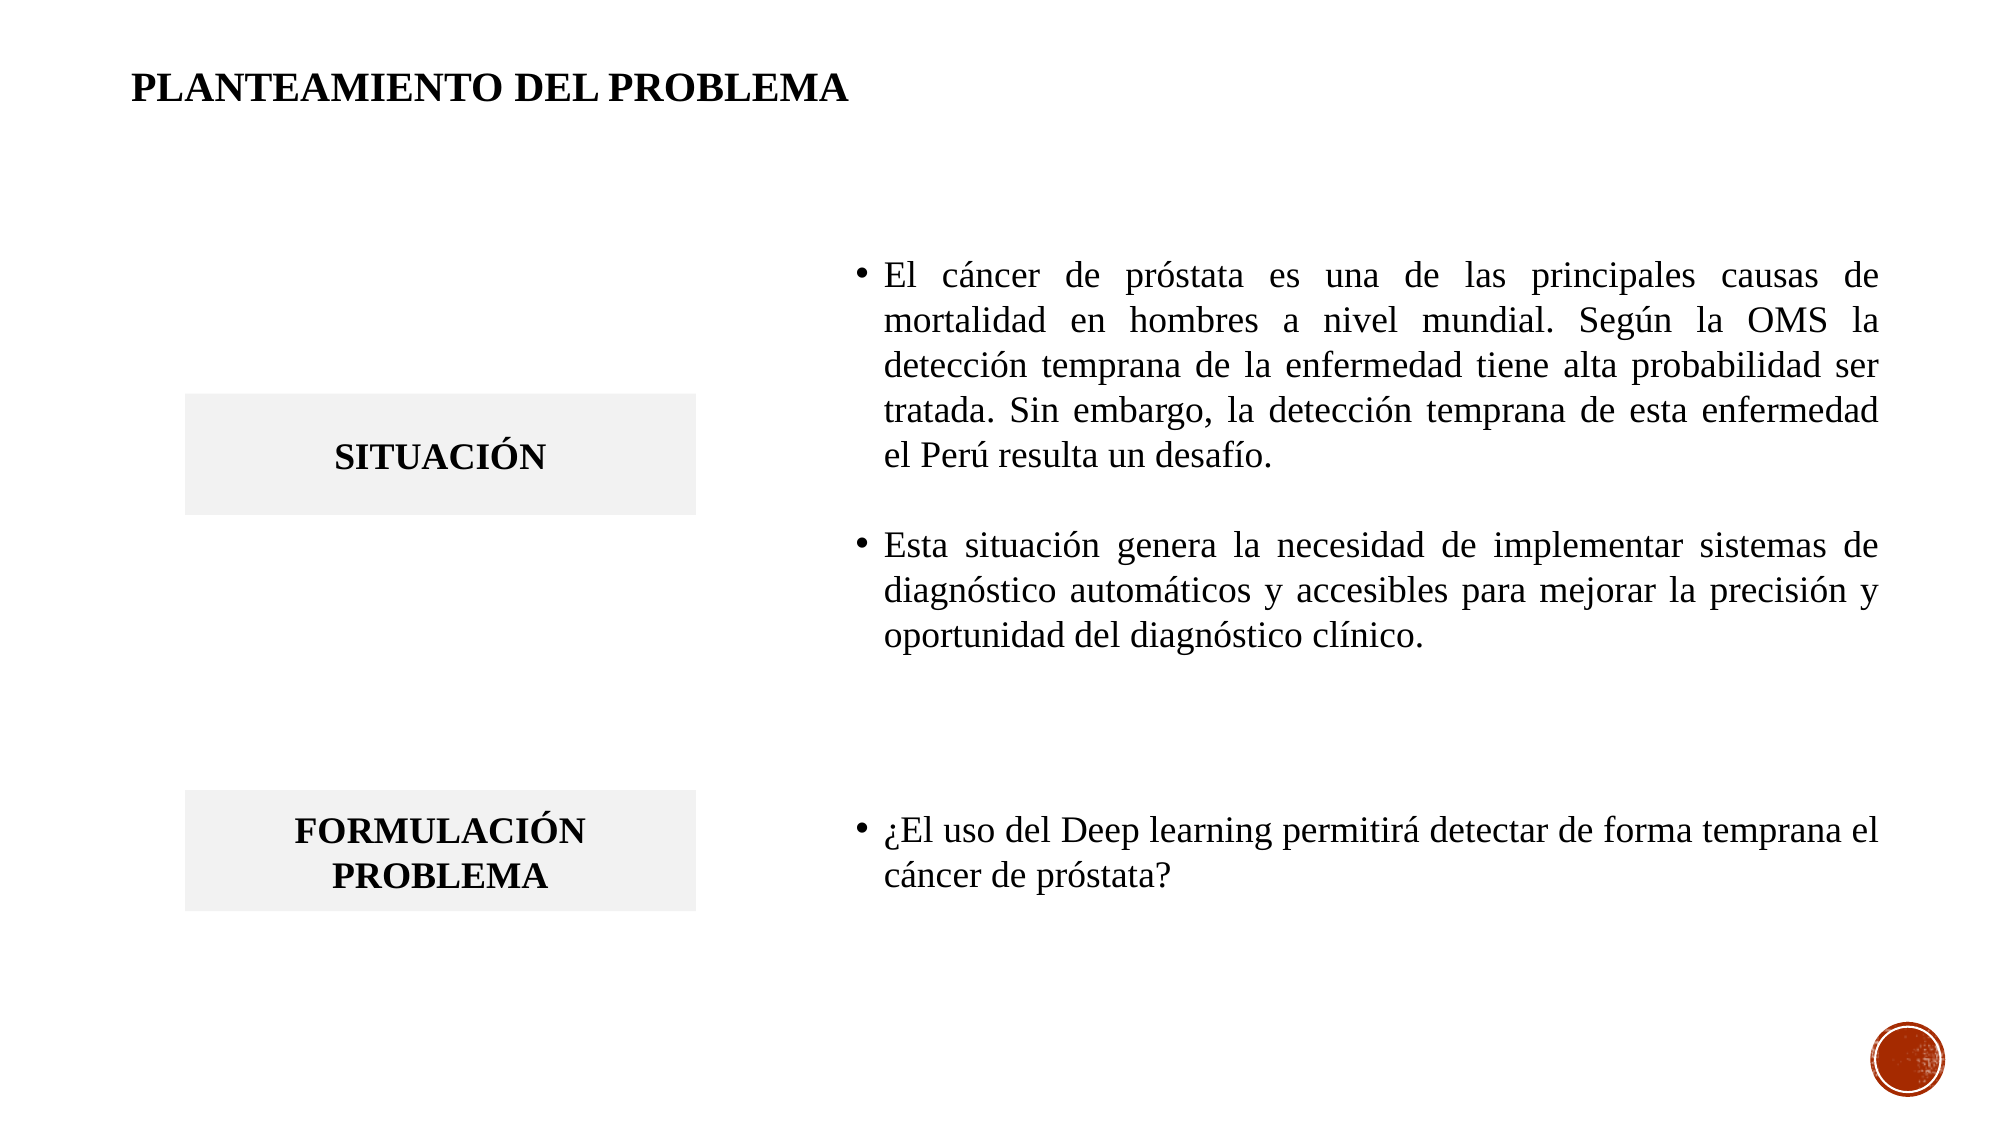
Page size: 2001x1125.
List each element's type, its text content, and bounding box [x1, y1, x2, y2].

text_box ¿El uso del Deep learning permitirá detectar de forma temprana el cáncer de próstata? [840, 797, 1896, 903]
text_box PLANTEAMIENTO DEL PROBLEMA [116, 52, 865, 118]
text_box FORMULACIÓN PROBLEMA [184, 789, 697, 912]
text_box El cáncer de próstata es una de las principales causas de mortalidad en hombres a nivel mundial. Según la OMS la detección temprana de la enfermedad tiene alta probabilidad ser tratada. Sin embargo, la detección temprana de esta enfermedad el Perú resulta un desafío. Esta situación genera la necesidad de implementar sistemas de diagnóstico automáticos y accesibles para mejorar la precisión y oportunidad del diagnóstico clínico. [840, 241, 1896, 663]
text_box SITUACIÓN [184, 393, 697, 516]
